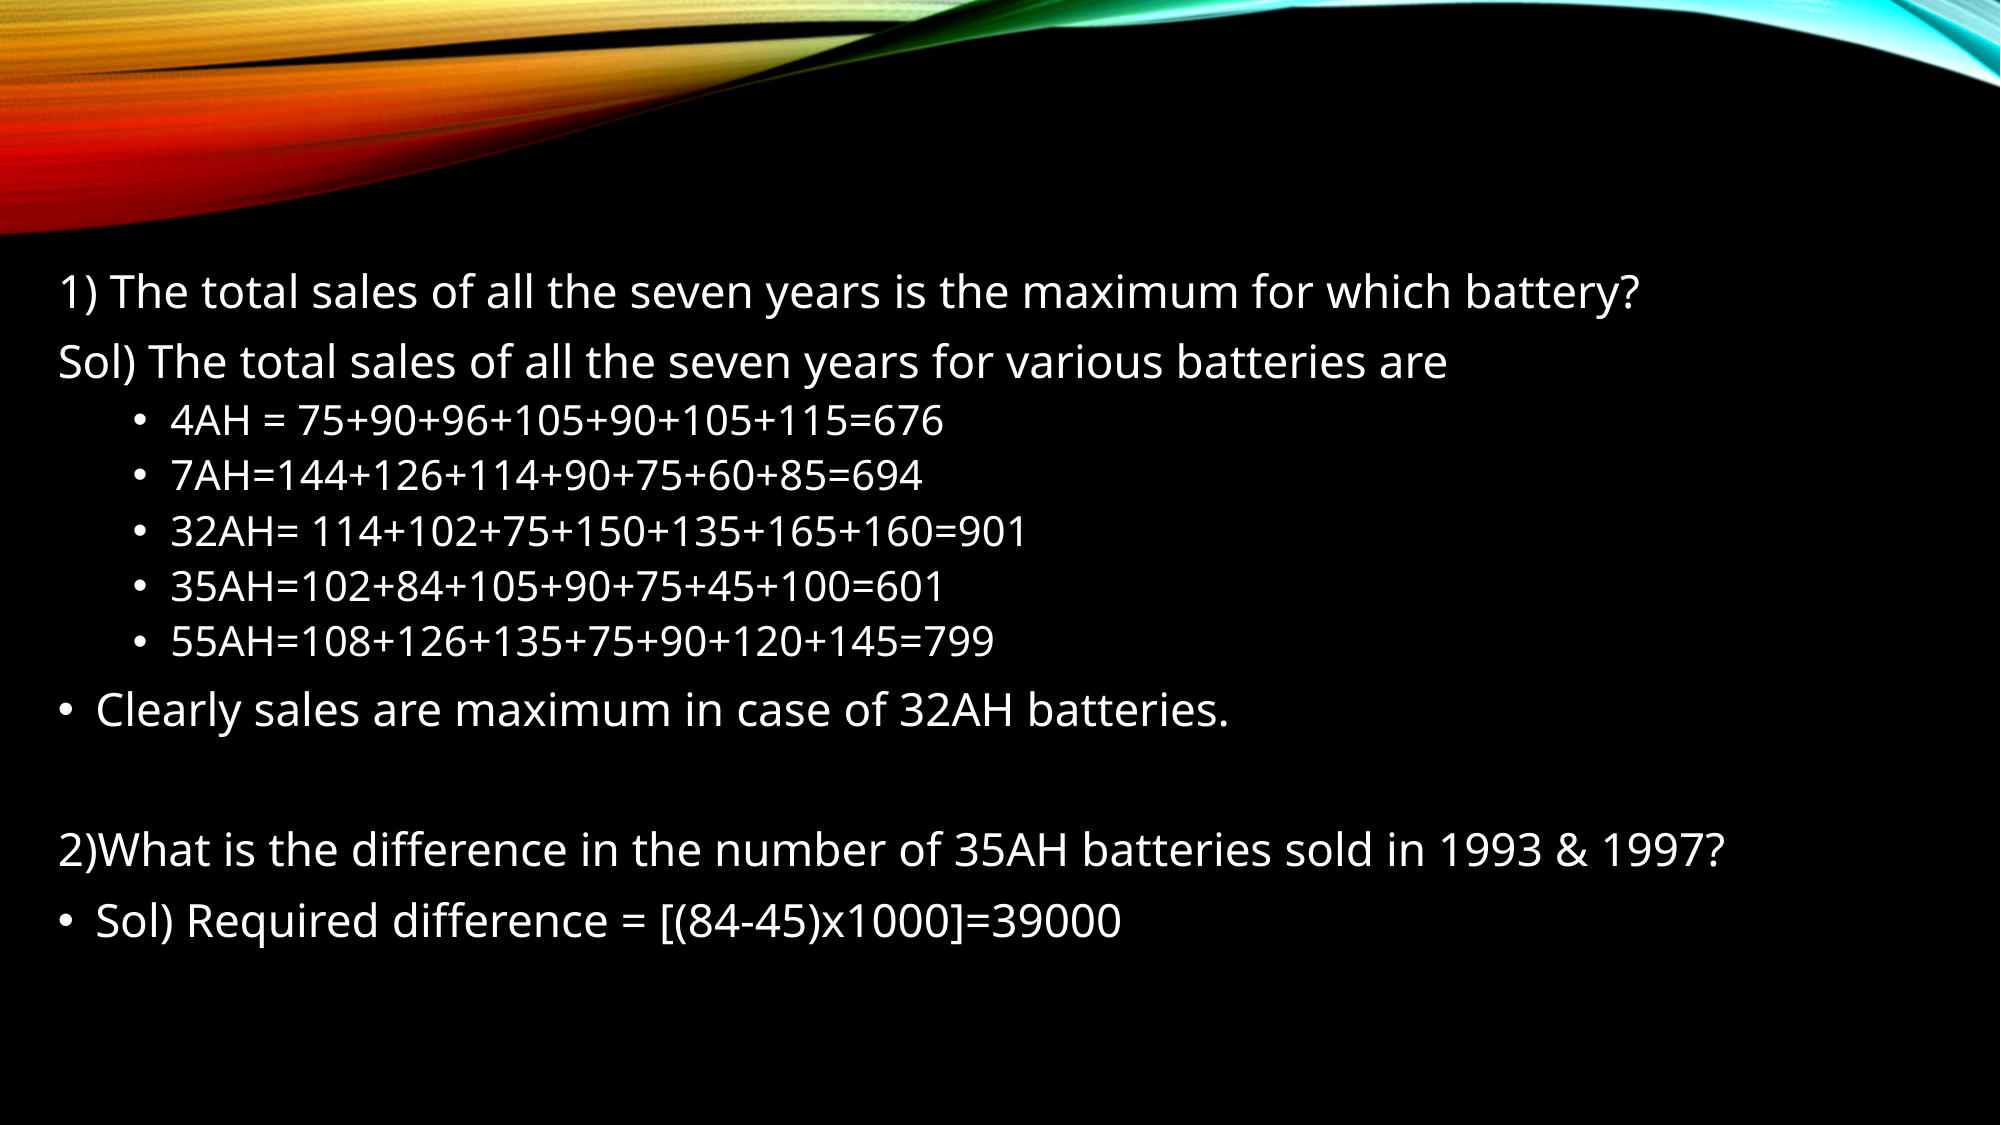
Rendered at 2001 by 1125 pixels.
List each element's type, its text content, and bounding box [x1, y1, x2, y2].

list 1) The total sales of all the seven years is the maximum for which battery? Sol) The total sales of all the seven years for various batteries are 4AH = 75+90+96+105+90+105+115=676 7AH=144+126+114+90+75+60+85=694 32AH= 114+102+75+150+135+165+160=901 35AH=102+84+105+90+75+45+100=601 55AH=108+126+135+75+90+120+145=799 Clearly sales are maximum in case of 32AH batteries. 2)What is the difference in the number of 35AH batteries sold in 1993 & 1997? Sol) Required difference = [(84-45)x1000]=39000 [42, 261, 1979, 1105]
picture [0, 0, 2000, 237]
